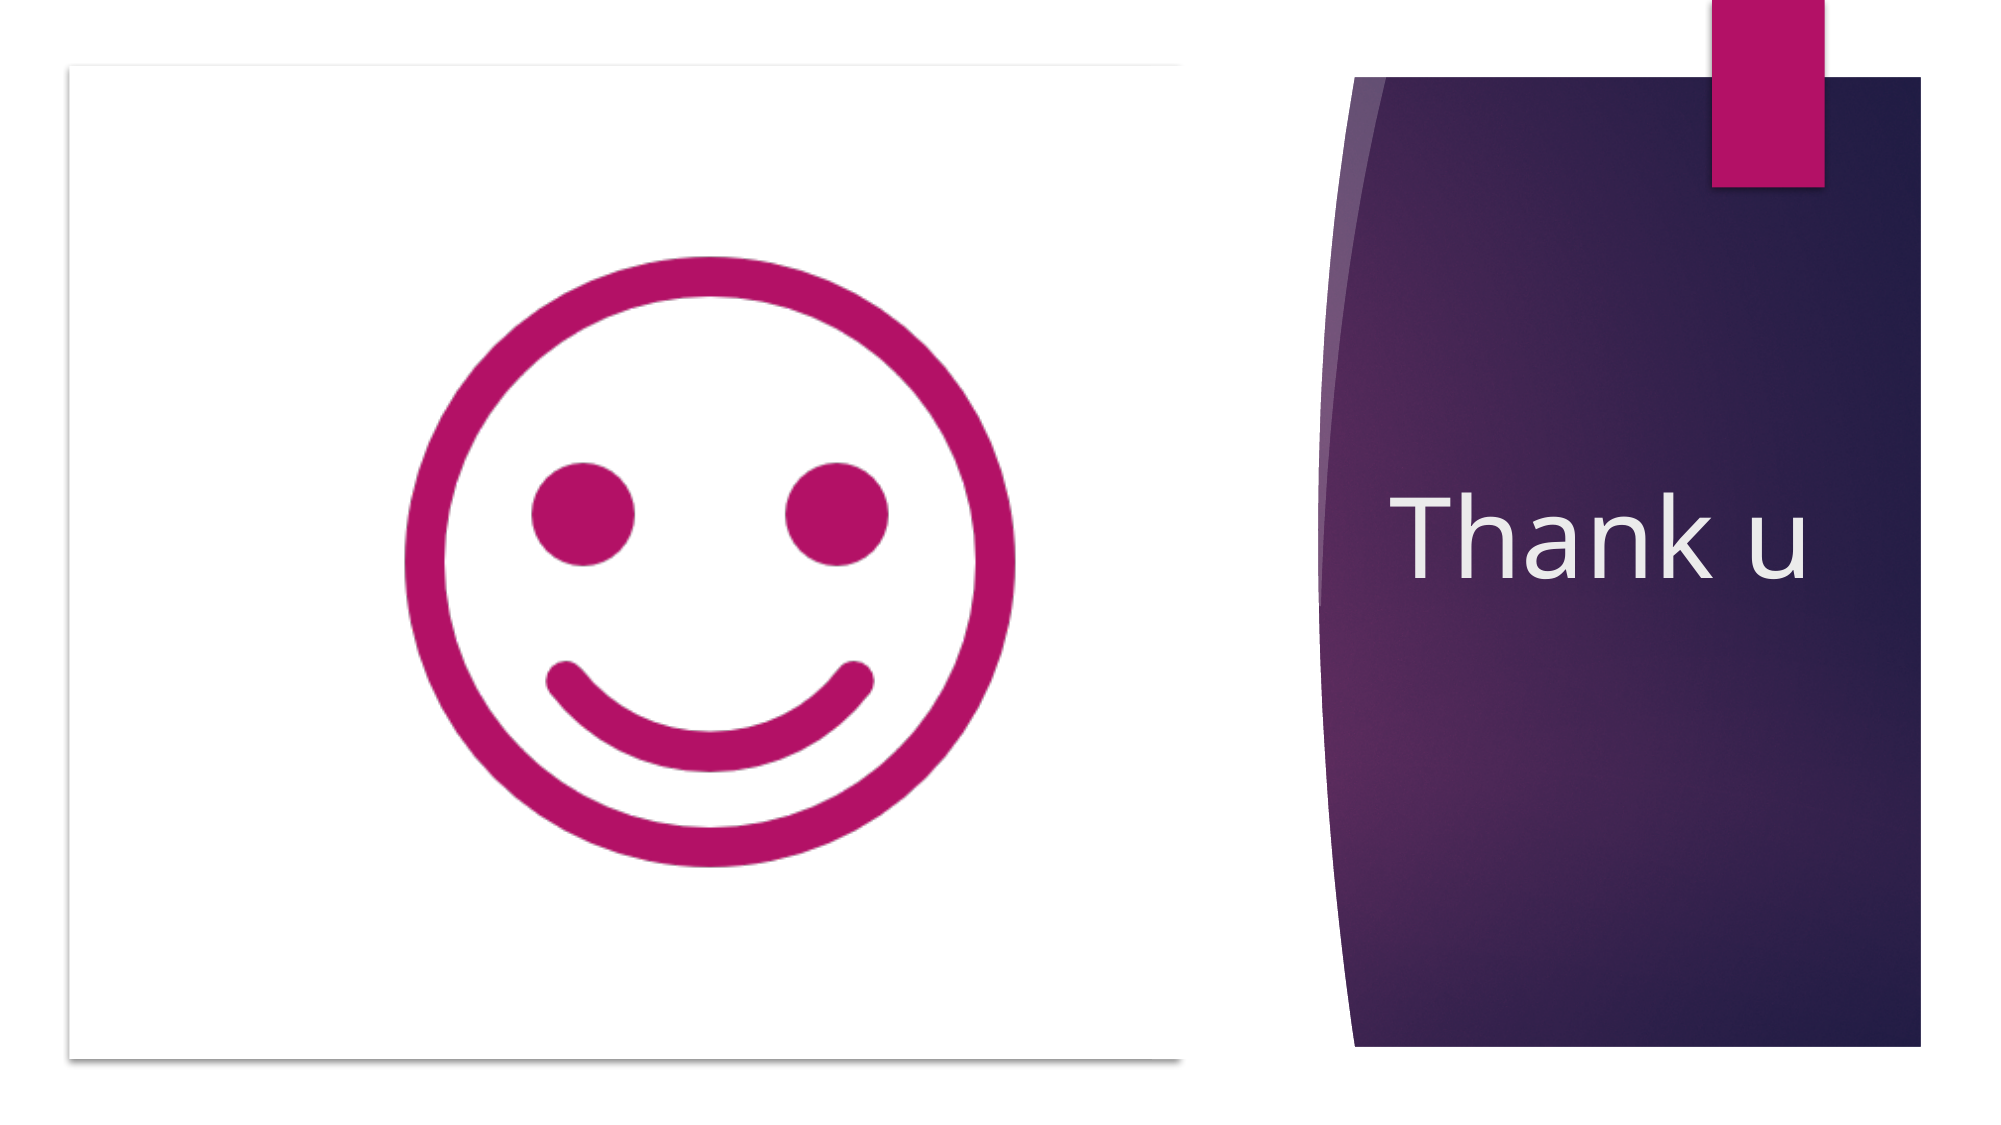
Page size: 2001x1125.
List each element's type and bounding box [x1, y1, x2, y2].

text_box [0, 0, 2000, 1125]
picture [330, 182, 1091, 943]
text_box [69, 64, 1367, 1060]
